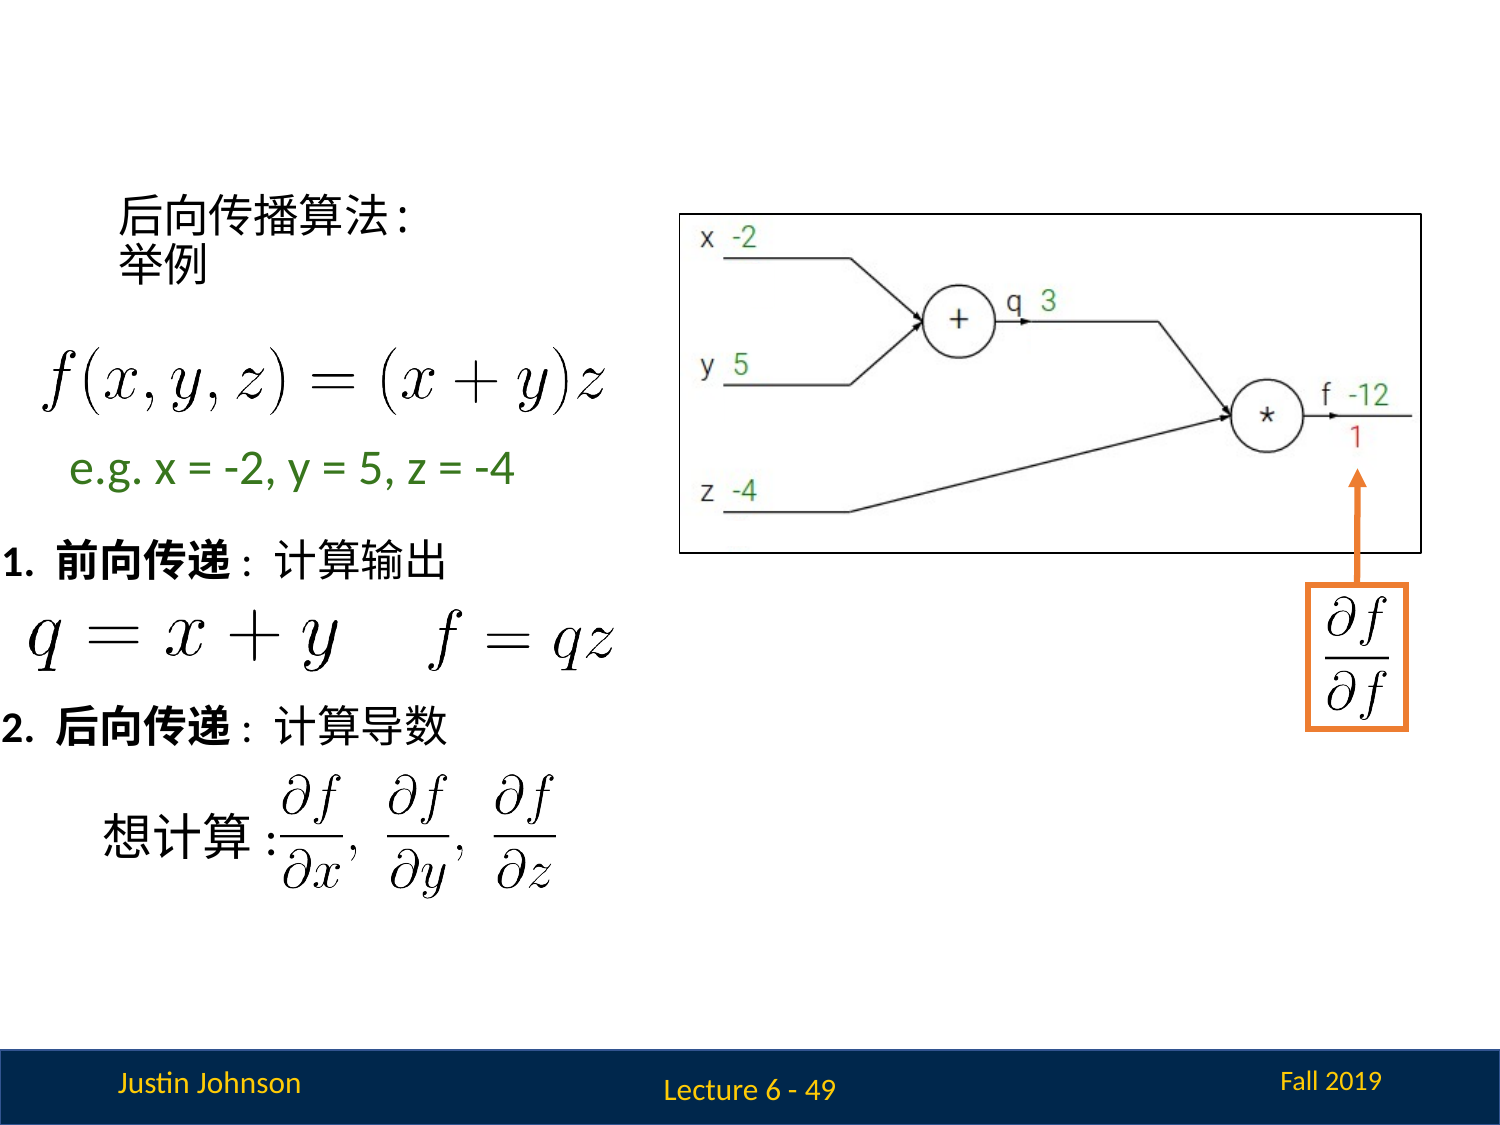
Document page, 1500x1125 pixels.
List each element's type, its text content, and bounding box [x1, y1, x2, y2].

picture [428, 609, 614, 671]
picture [42, 347, 605, 415]
text_box 1. 前向传递: 计算输出 [0, 525, 464, 593]
picture [280, 774, 556, 899]
text_box [1307, 584, 1407, 730]
picture [680, 214, 1421, 552]
picture [29, 609, 338, 672]
title 后向传播算法: 举例 [103, 185, 570, 299]
text_box 想计算: [87, 789, 280, 873]
picture [1325, 596, 1389, 720]
slide_number Lecture 6 - 49 [547, 1057, 953, 1118]
text_box 2. 后向传递: 计算导数 [0, 690, 464, 759]
text_box e.g. x = -2, y = 5, z = -4 [54, 419, 649, 518]
